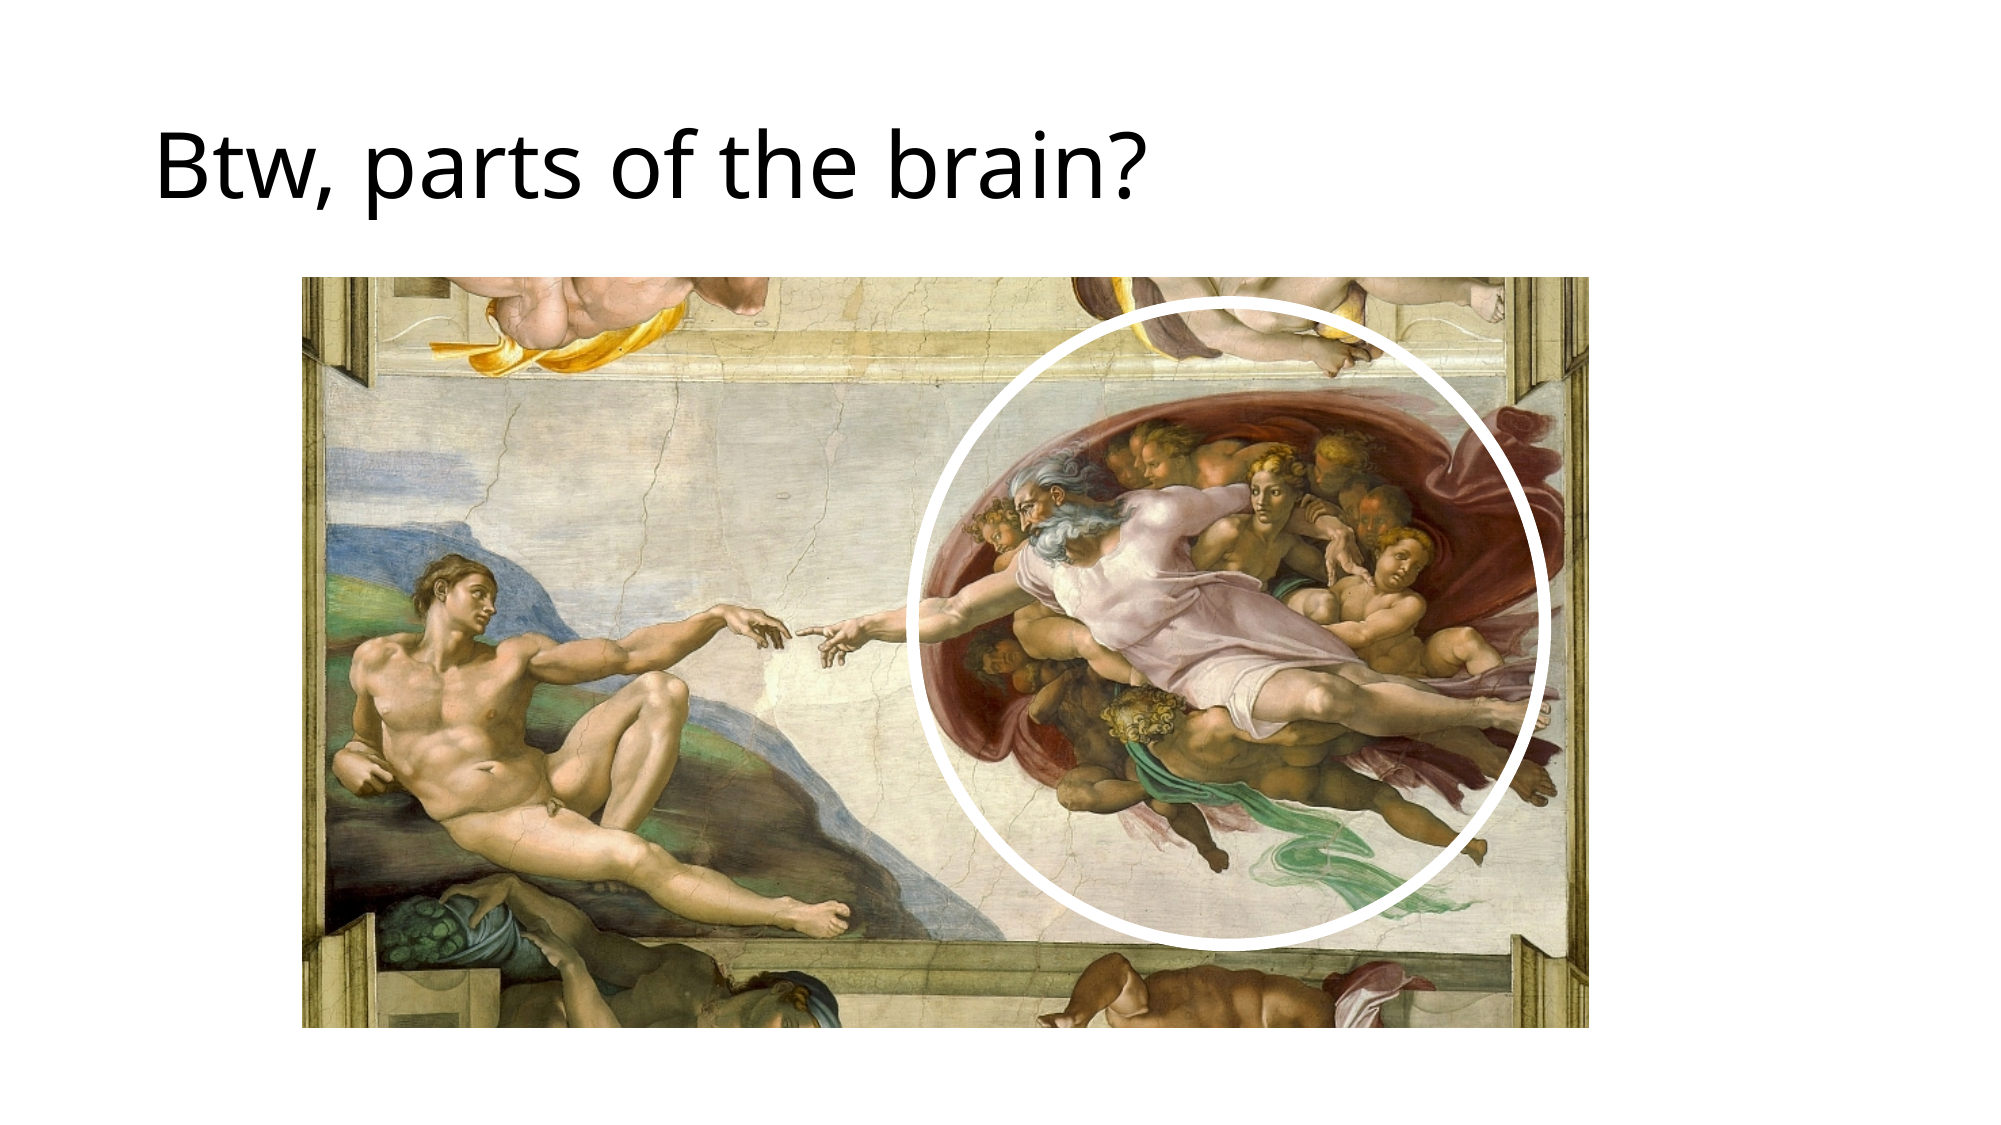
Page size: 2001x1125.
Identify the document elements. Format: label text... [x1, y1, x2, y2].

title Btw, parts of the brain? [137, 59, 1863, 278]
picture [302, 277, 1589, 1028]
